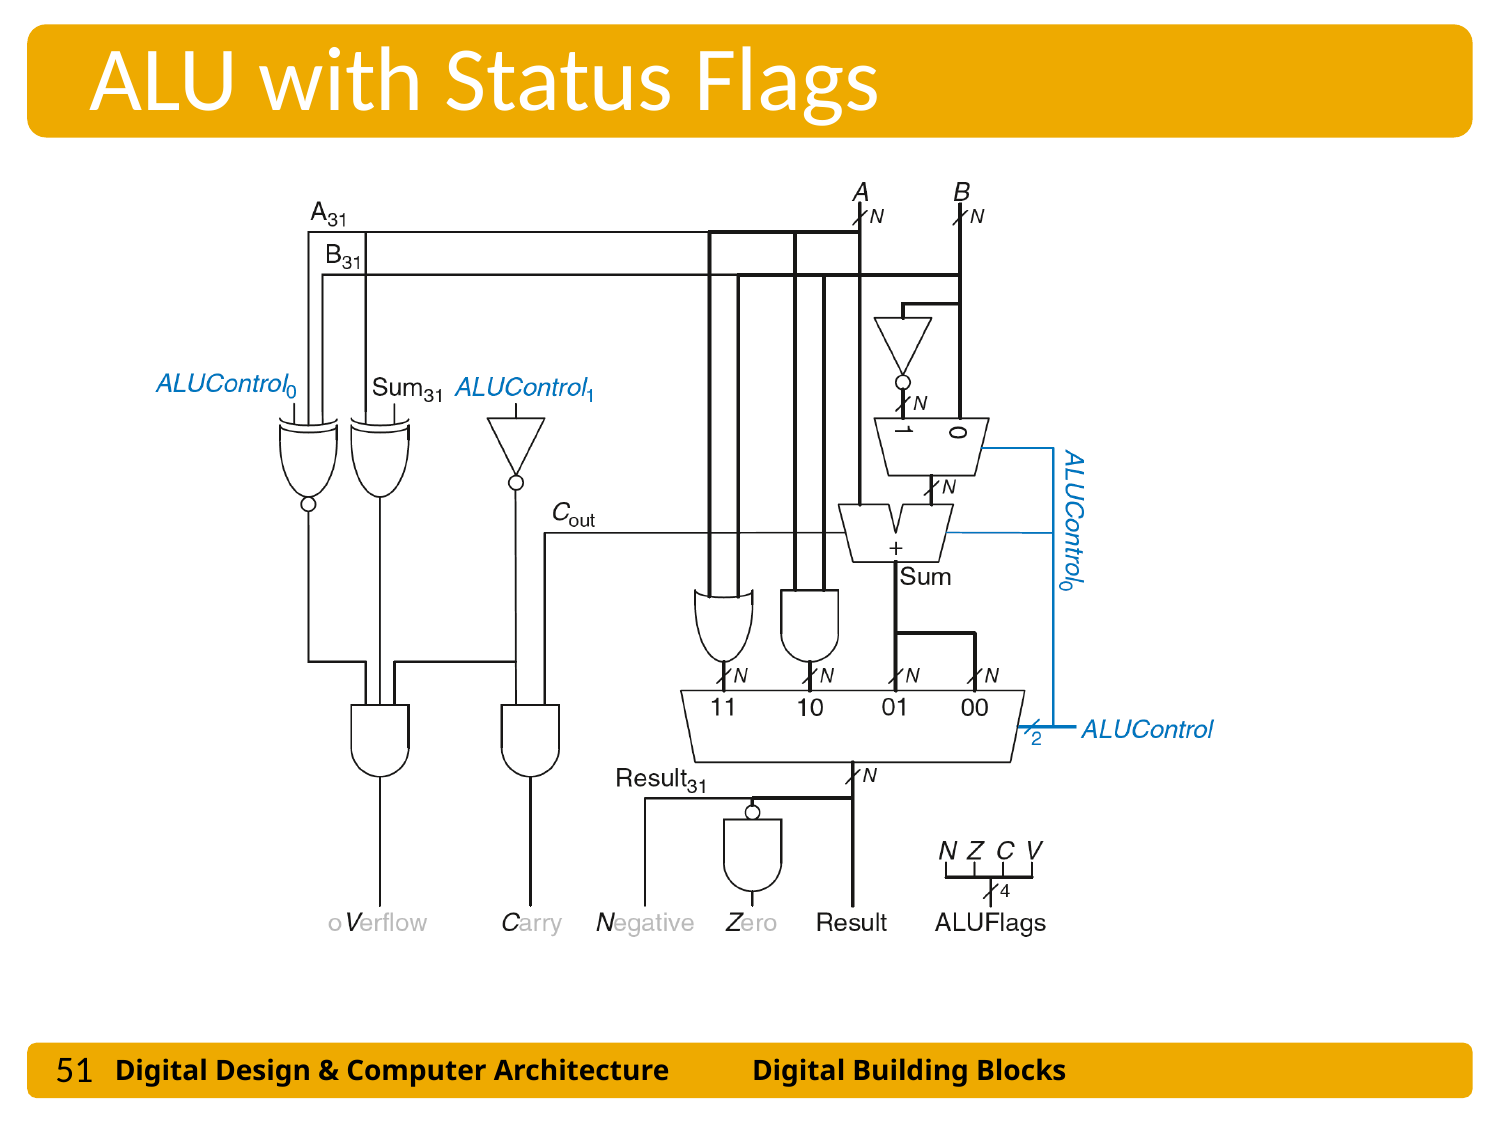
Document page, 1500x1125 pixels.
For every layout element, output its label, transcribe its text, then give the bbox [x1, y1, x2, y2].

slide_number 51 [40, 1037, 164, 1096]
picture [149, 171, 1226, 951]
text_box ALU with Status Flags [75, 11, 1375, 136]
